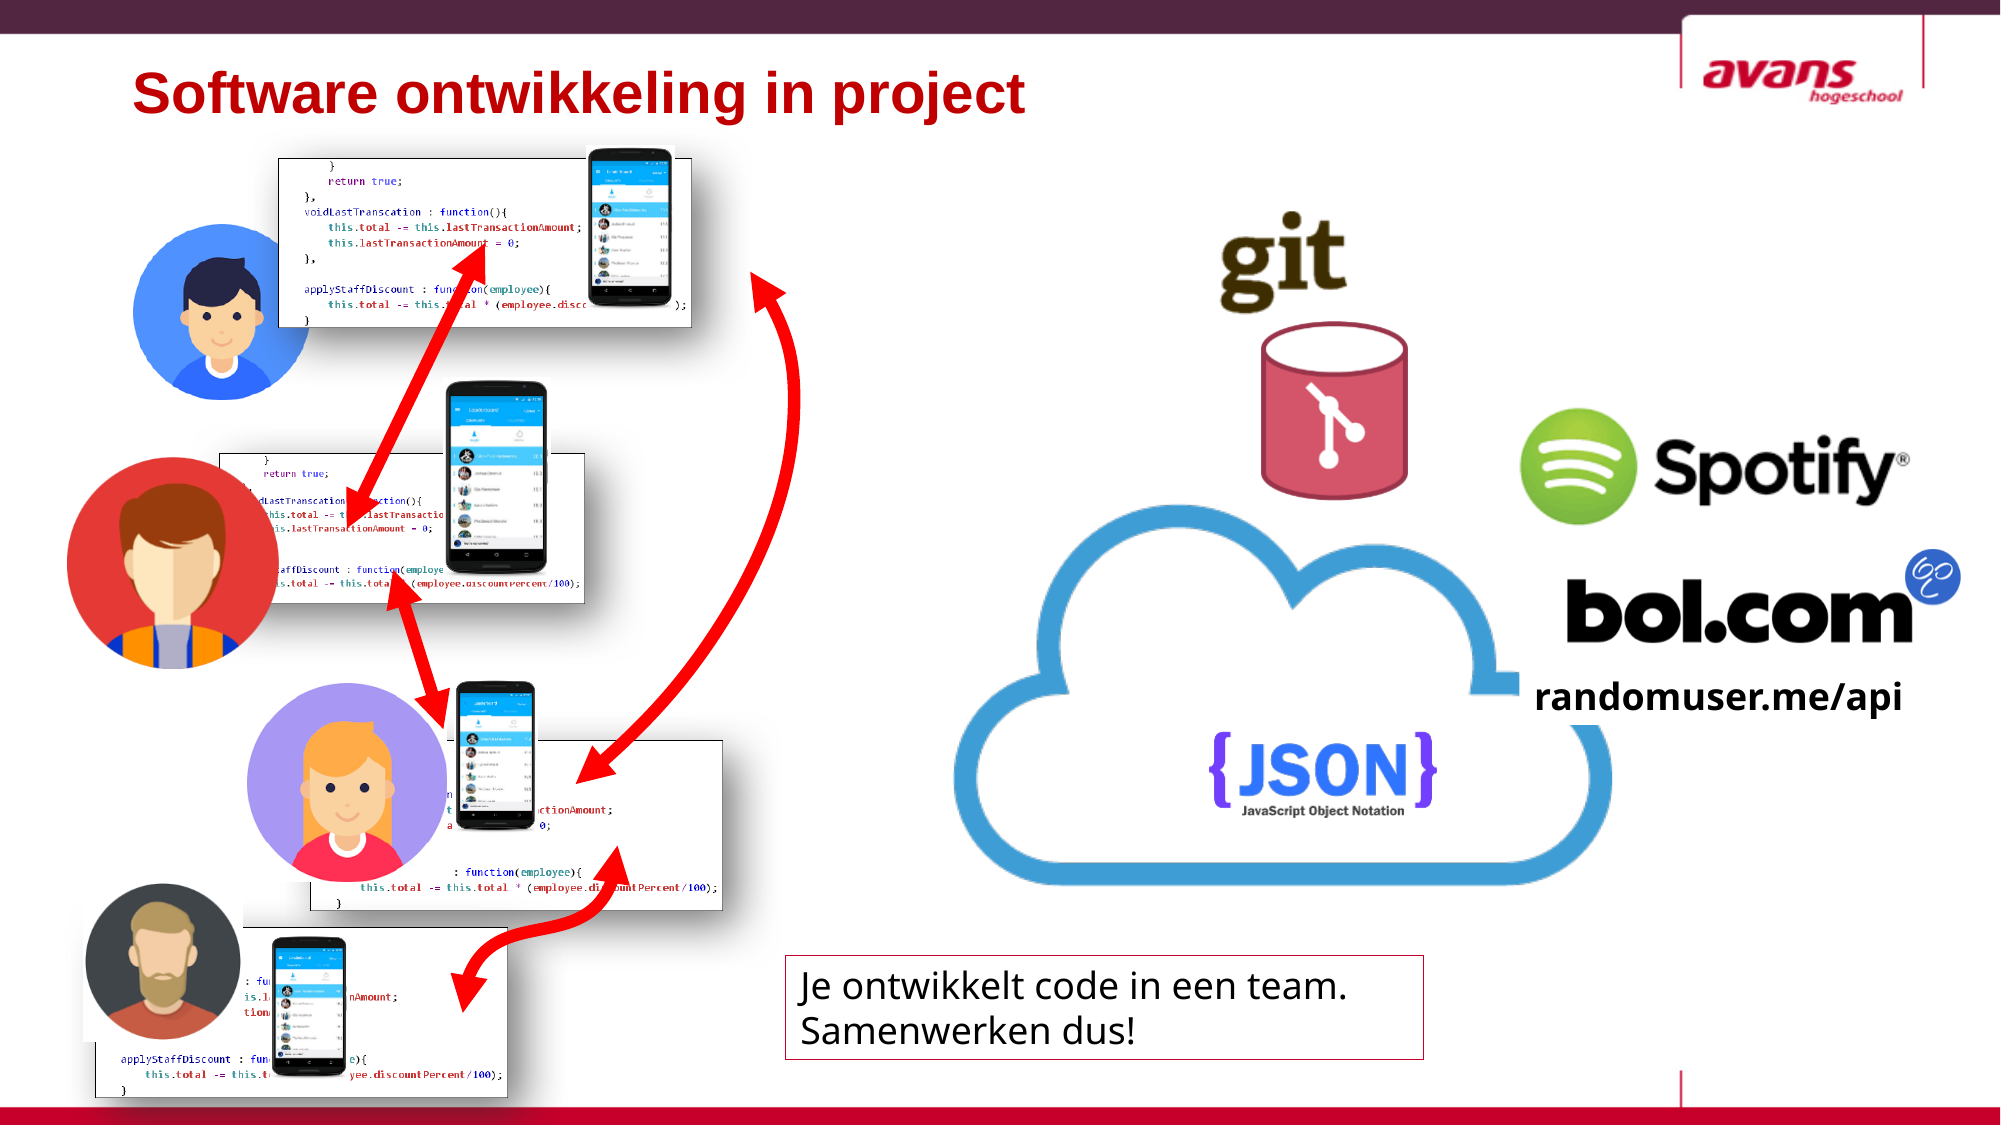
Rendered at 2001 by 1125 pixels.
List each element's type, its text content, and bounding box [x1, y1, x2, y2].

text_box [346, 242, 486, 529]
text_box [392, 569, 444, 730]
text_box [449, 271, 795, 739]
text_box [456, 851, 625, 1007]
text_box randomuser.me/api [1642, 683, 1977, 725]
text_box Je ontwikkelt code in een team. Samenwerken dus! [785, 955, 1424, 1060]
picture [0, 0, 2001, 1125]
title Software ontwikkeling in project [117, 46, 1890, 225]
